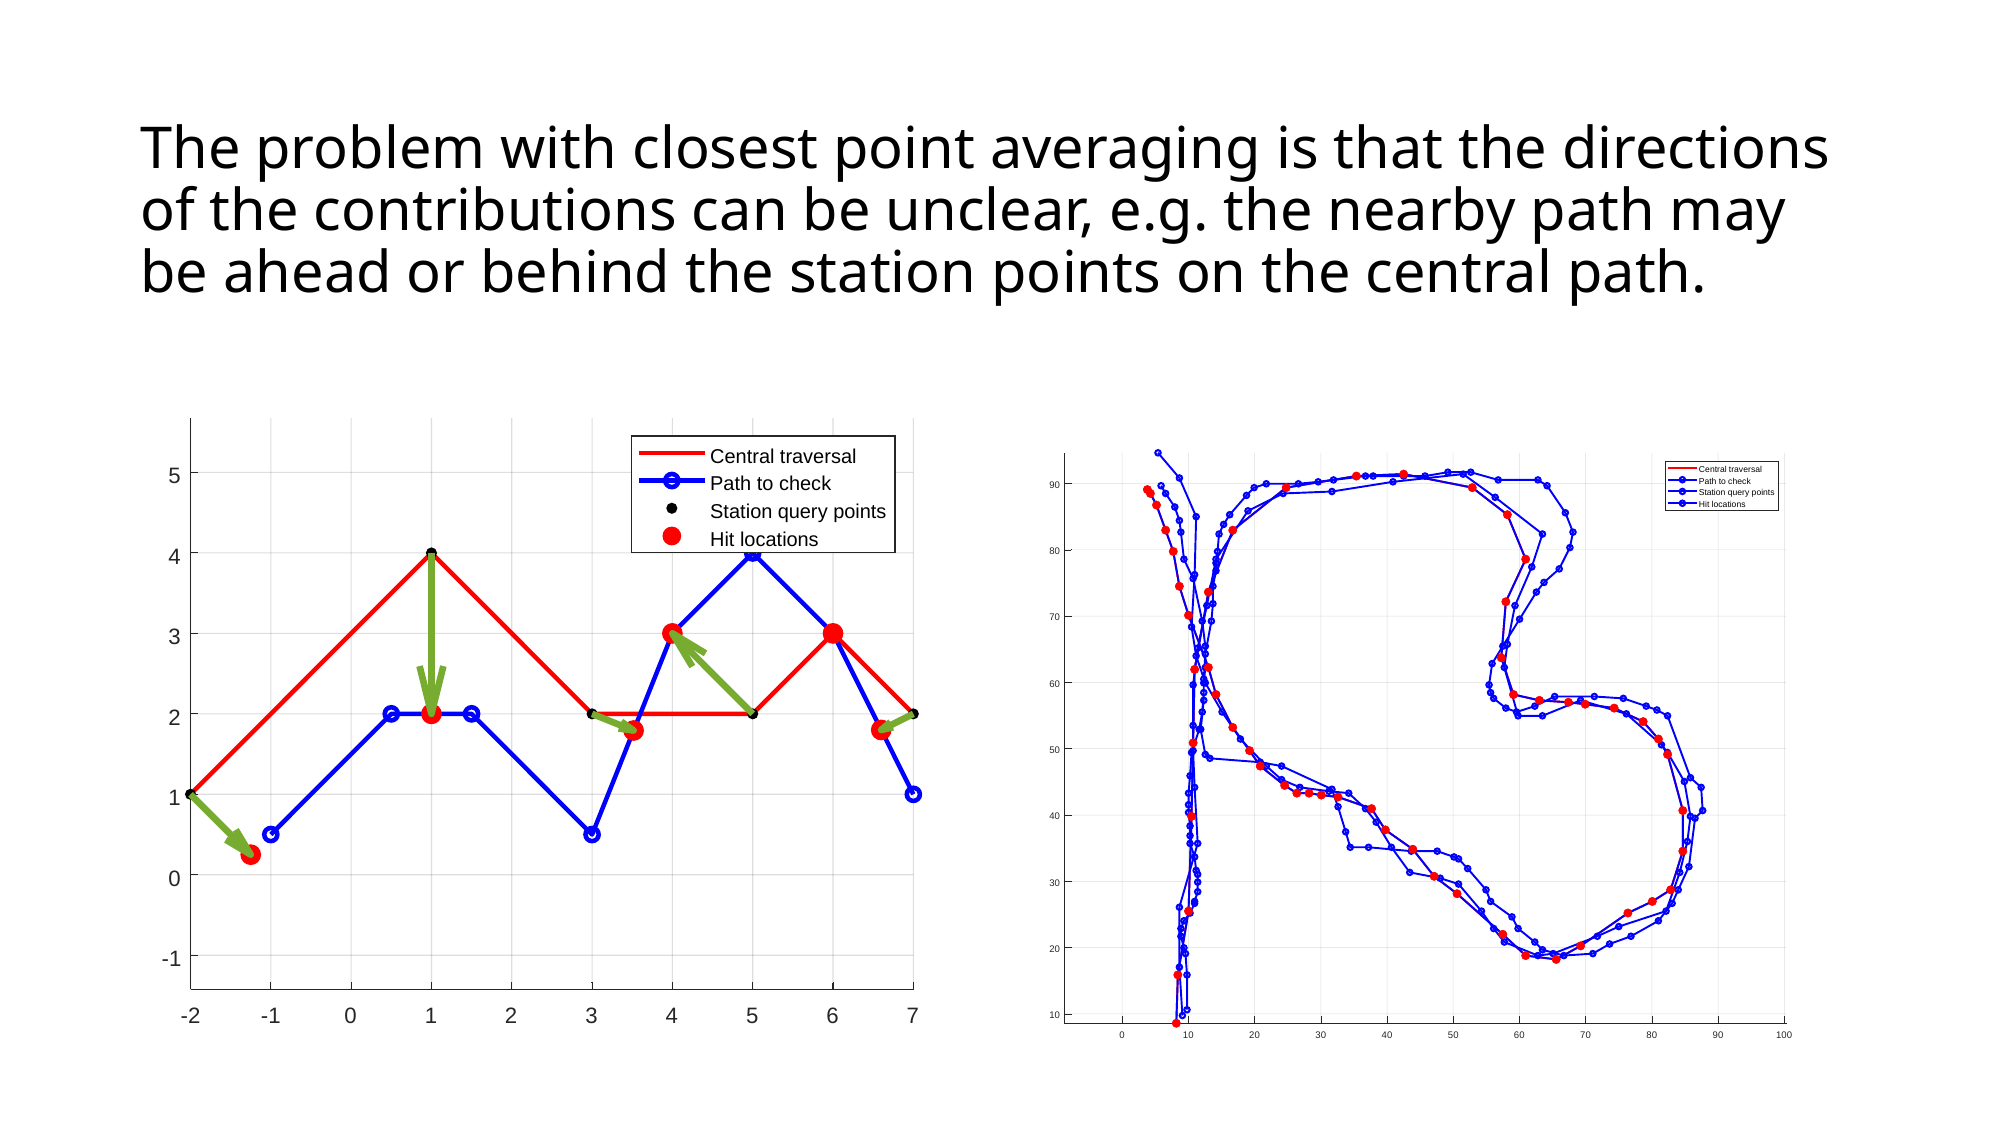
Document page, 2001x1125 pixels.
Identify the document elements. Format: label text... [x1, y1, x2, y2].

title The problem with closest point averaging is that the directions of the contributions can be unclear, e.g. the nearby path may be ahead or behind the station points on the central path. [125, 103, 1851, 321]
picture [68, 365, 1982, 1100]
